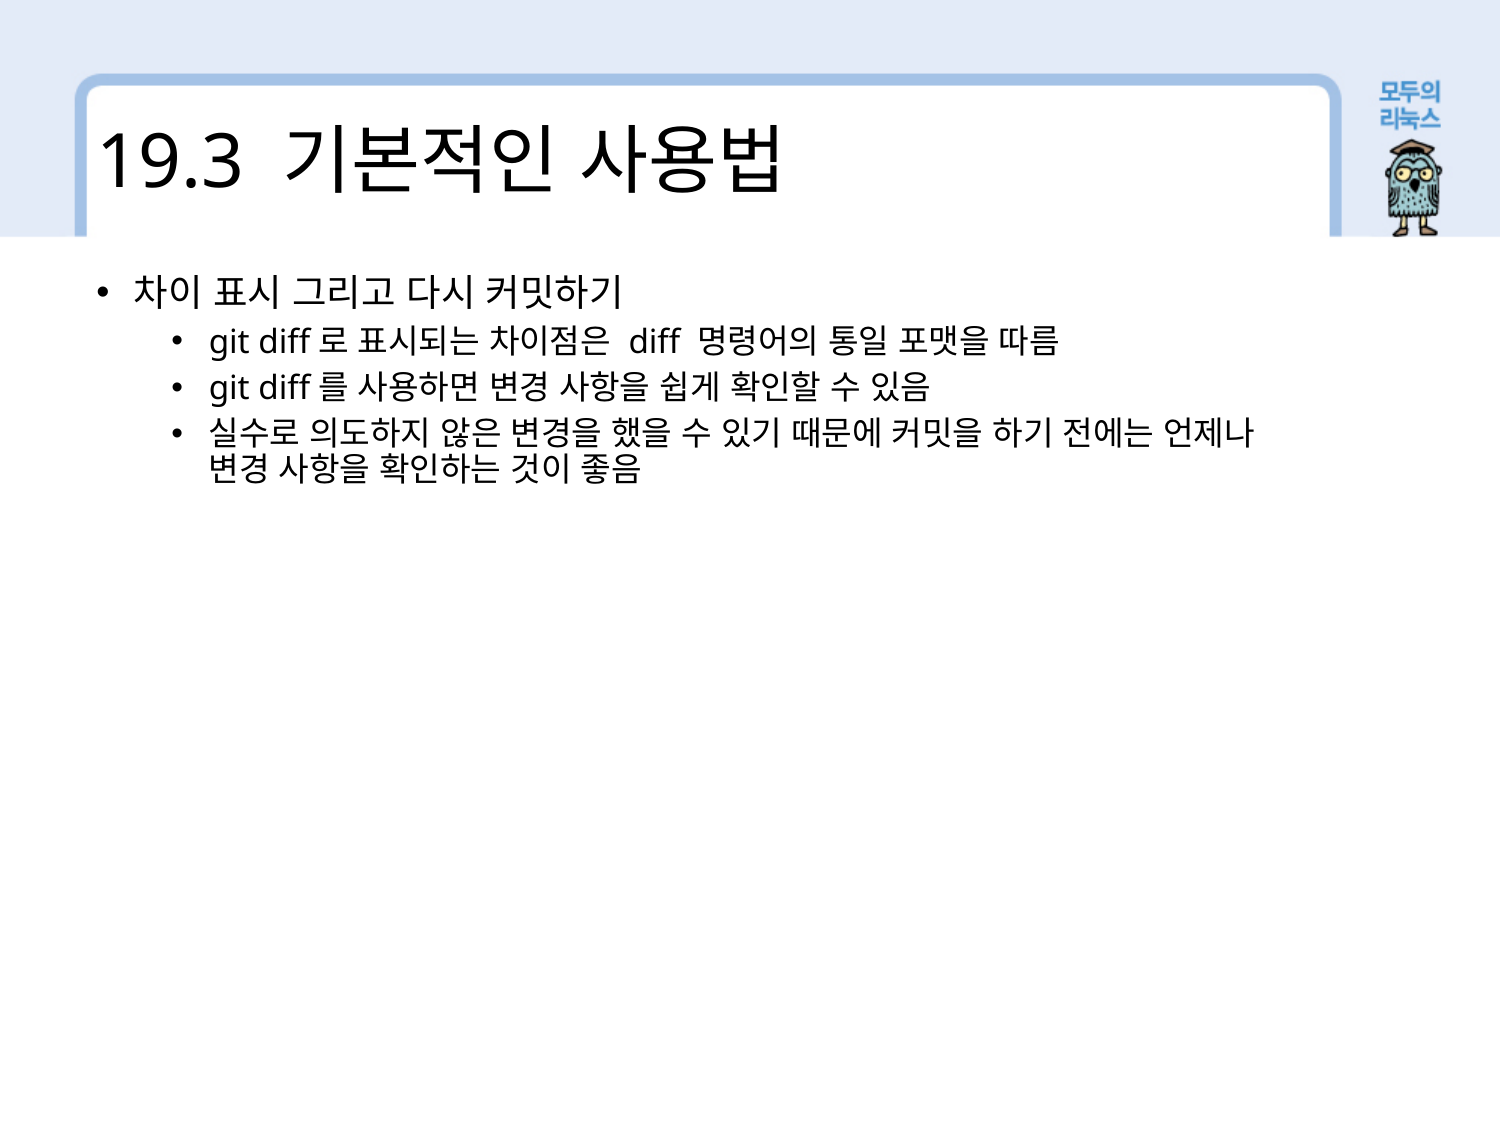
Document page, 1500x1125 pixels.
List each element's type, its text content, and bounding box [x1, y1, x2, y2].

text_box 19.3 기본적인 사용법 [81, 115, 1335, 221]
picture [0, 0, 1500, 1125]
text_box 차이 표시 그리고 다시 커밋하기 git diff로 표시되는 차이점은 diff 명령어의 통일 포맷을 따름 git diff를 사용하면 변경 사항을 쉽게 확인할 수 있음 실수로 의도하지 않은 변경을 했을 수 있기 때문에 커밋을 하기 전에는 언제나 변경 사항을 확인하는 것이 좋음 [81, 266, 1335, 1024]
